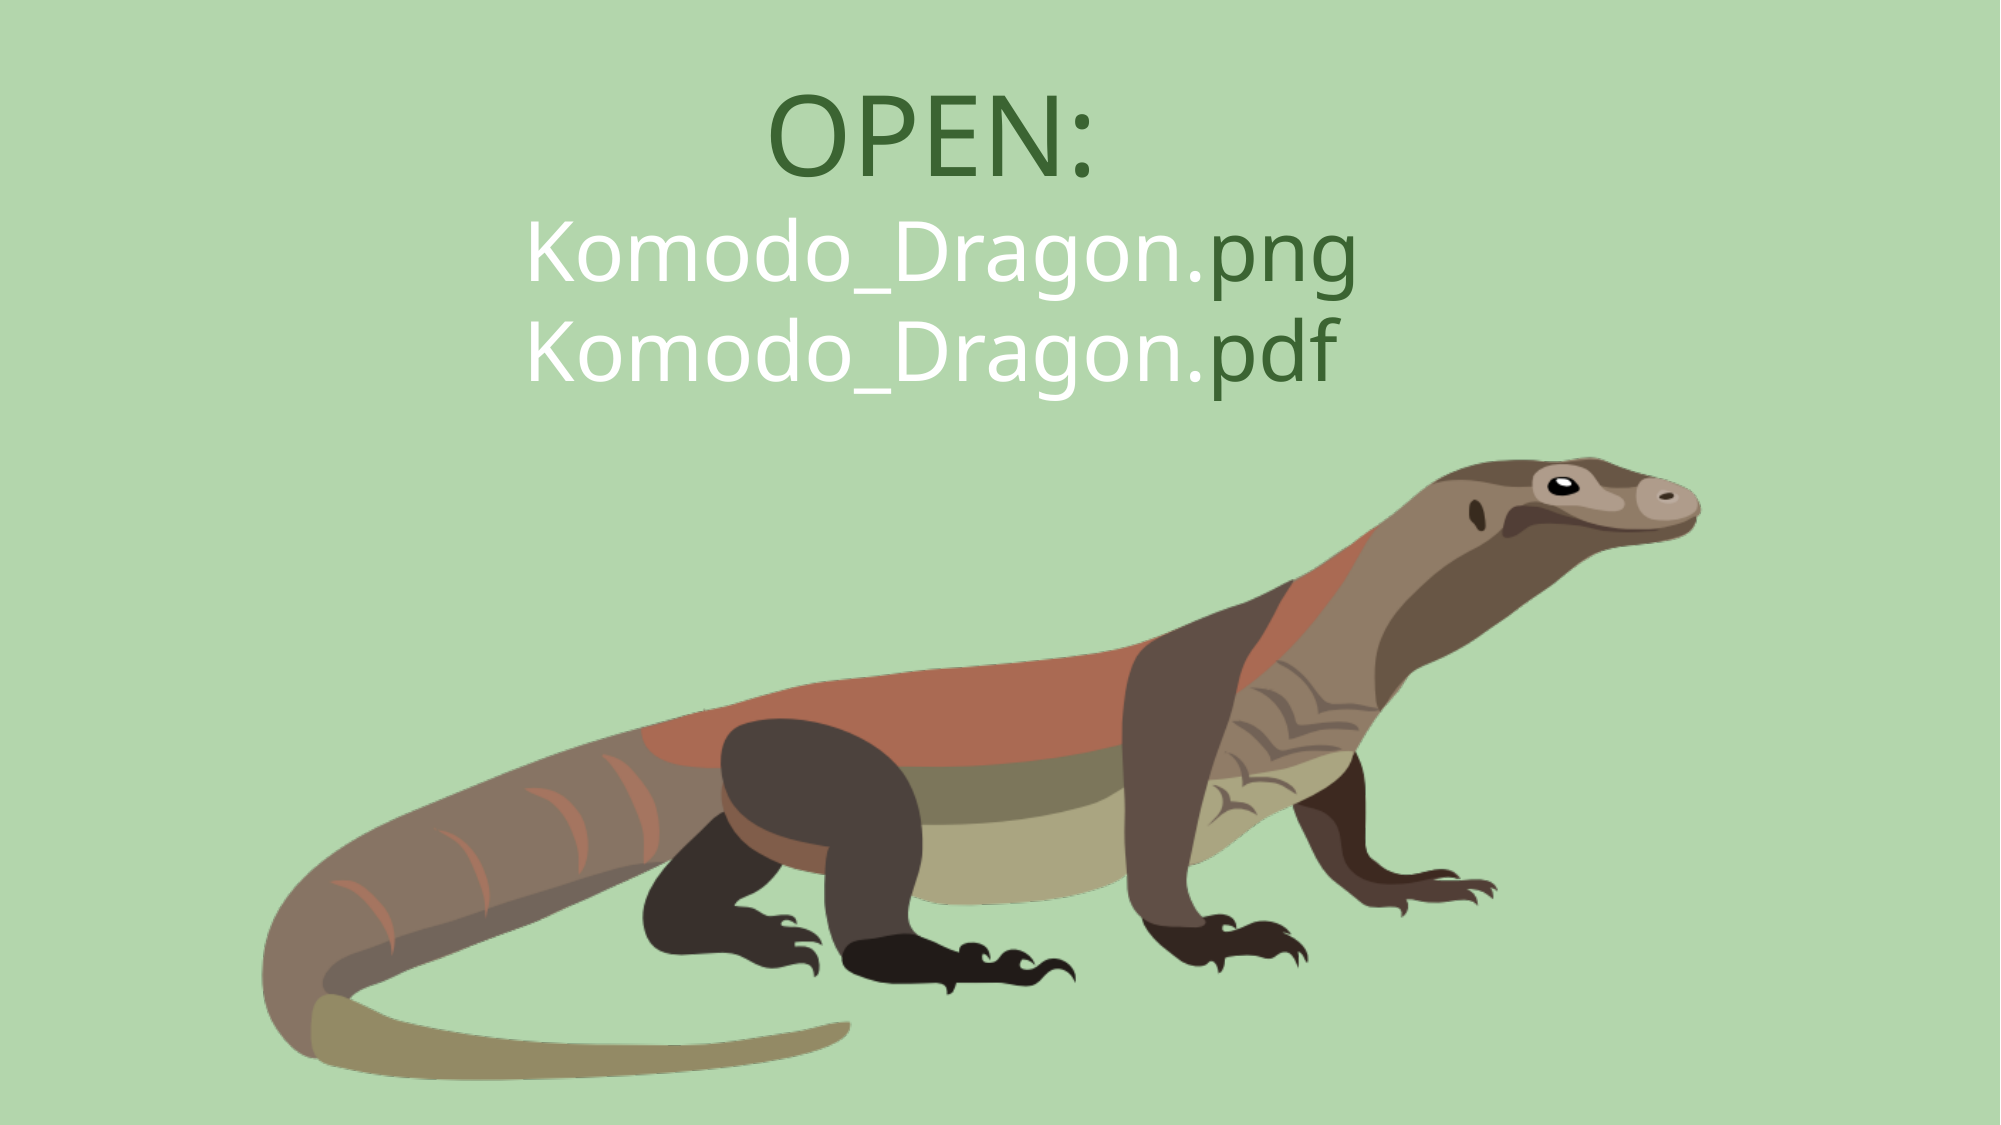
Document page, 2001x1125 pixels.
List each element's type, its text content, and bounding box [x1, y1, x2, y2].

text_box OPEN: Komodo_Dragon.png Komodo_Dragon.pdf [81, 56, 1782, 390]
picture [149, 431, 1742, 1090]
